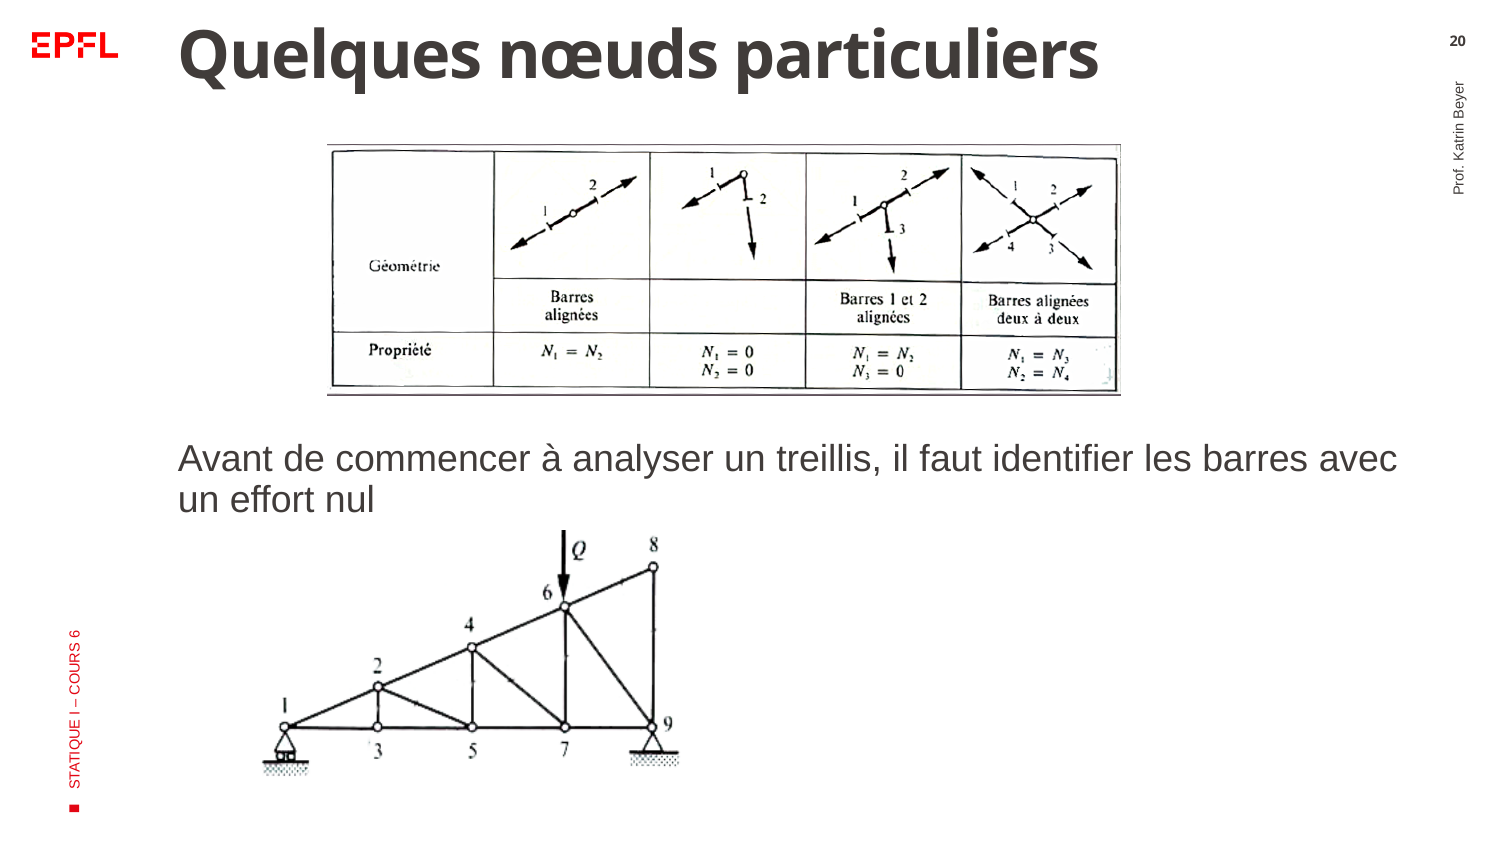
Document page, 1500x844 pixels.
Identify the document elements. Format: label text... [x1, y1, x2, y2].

list Avant de commencer à analyser un treillis, il faut identifier les barres avec un effort nul [148, 432, 1416, 823]
title Quelques nœuds particuliers [148, 21, 1300, 198]
footer Prof. Katrin Beyer [1415, 59, 1500, 641]
picture [327, 144, 1121, 396]
slide_number 20 [1415, 32, 1500, 59]
picture [21, 21, 129, 69]
slide_number STATIQUE I – COURS 6 [0, 256, 149, 805]
picture [212, 530, 724, 786]
